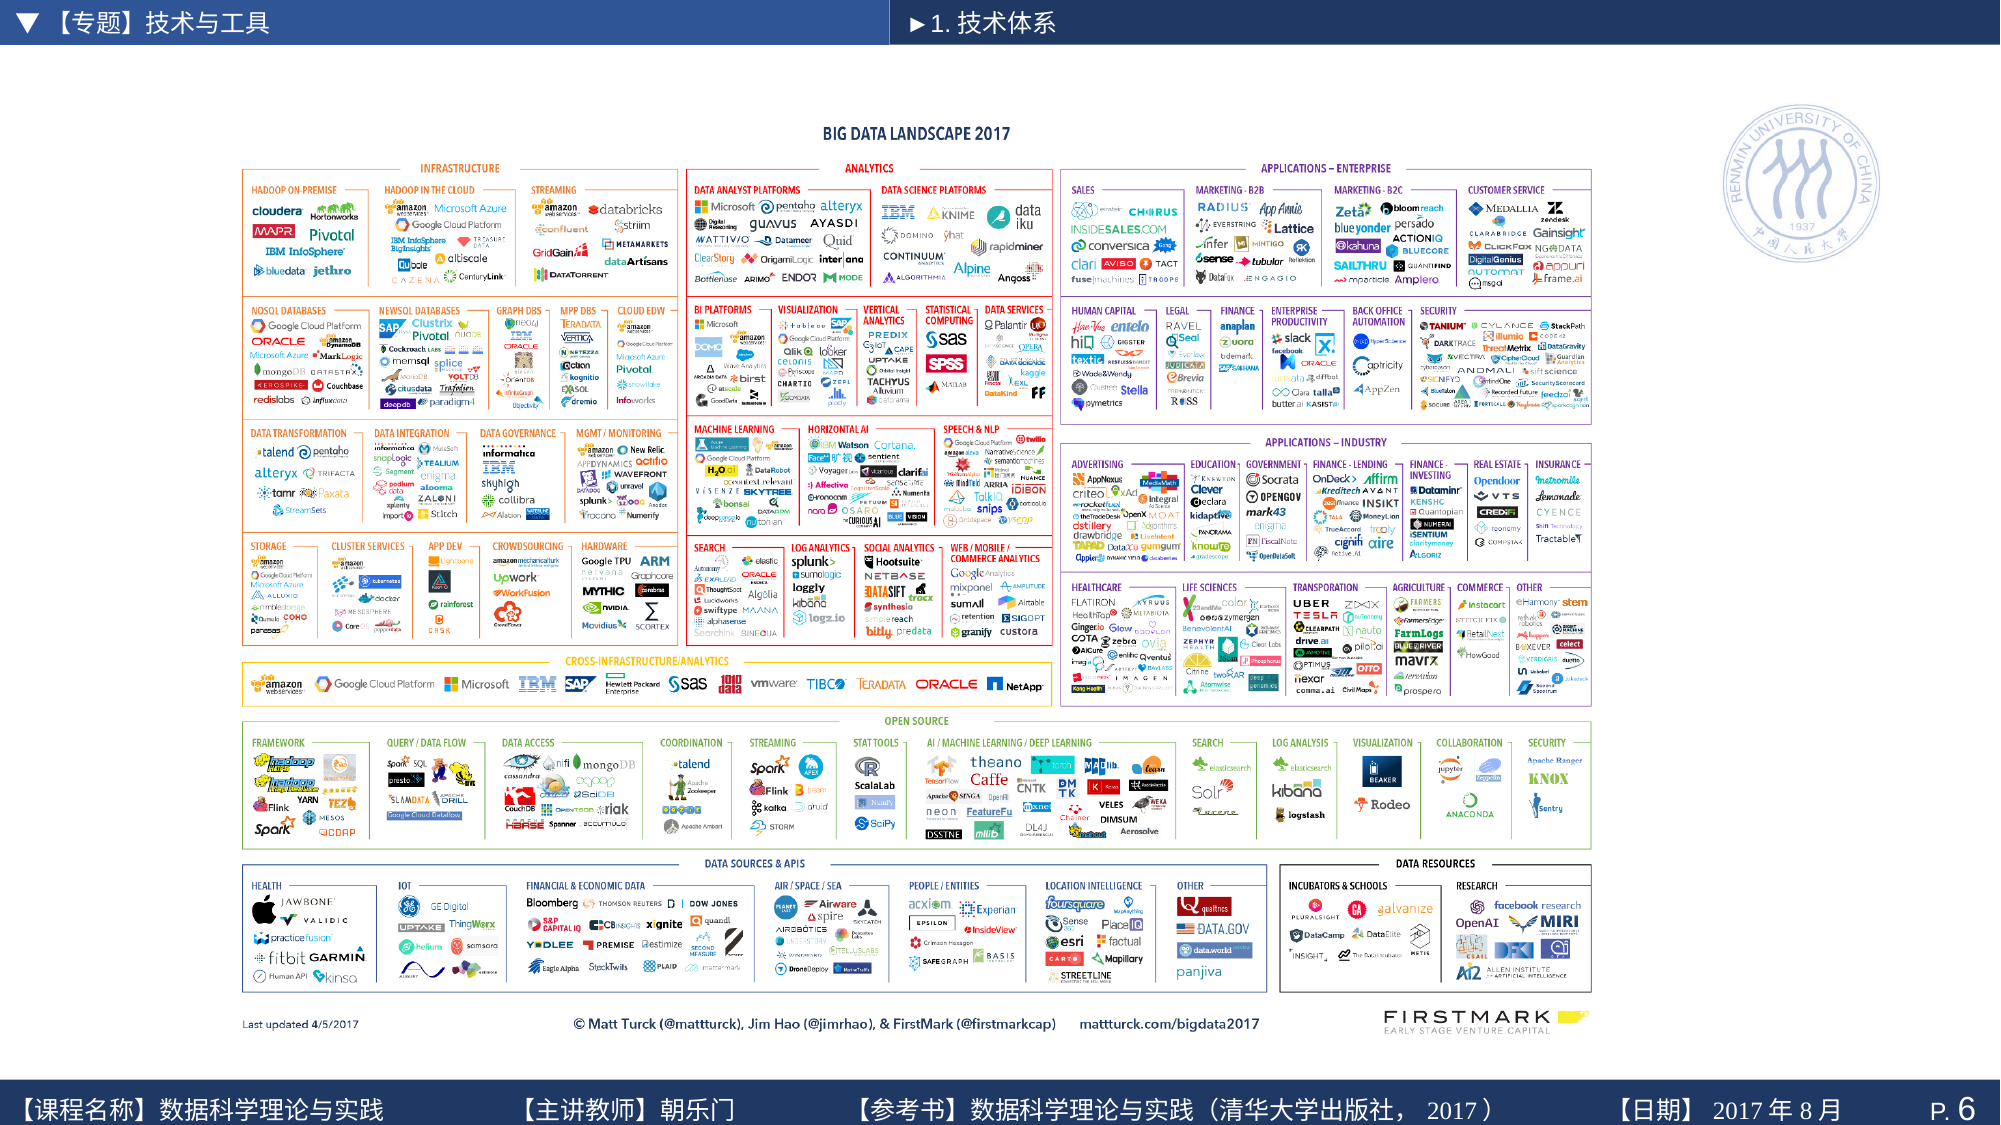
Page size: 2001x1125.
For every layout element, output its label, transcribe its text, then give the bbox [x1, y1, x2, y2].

title [64, 64, 1828, 200]
list ►1.技术体系 [890, 0, 1249, 43]
picture [220, 101, 1613, 1051]
list ▼【专题】技术与工具 [0, 0, 725, 43]
